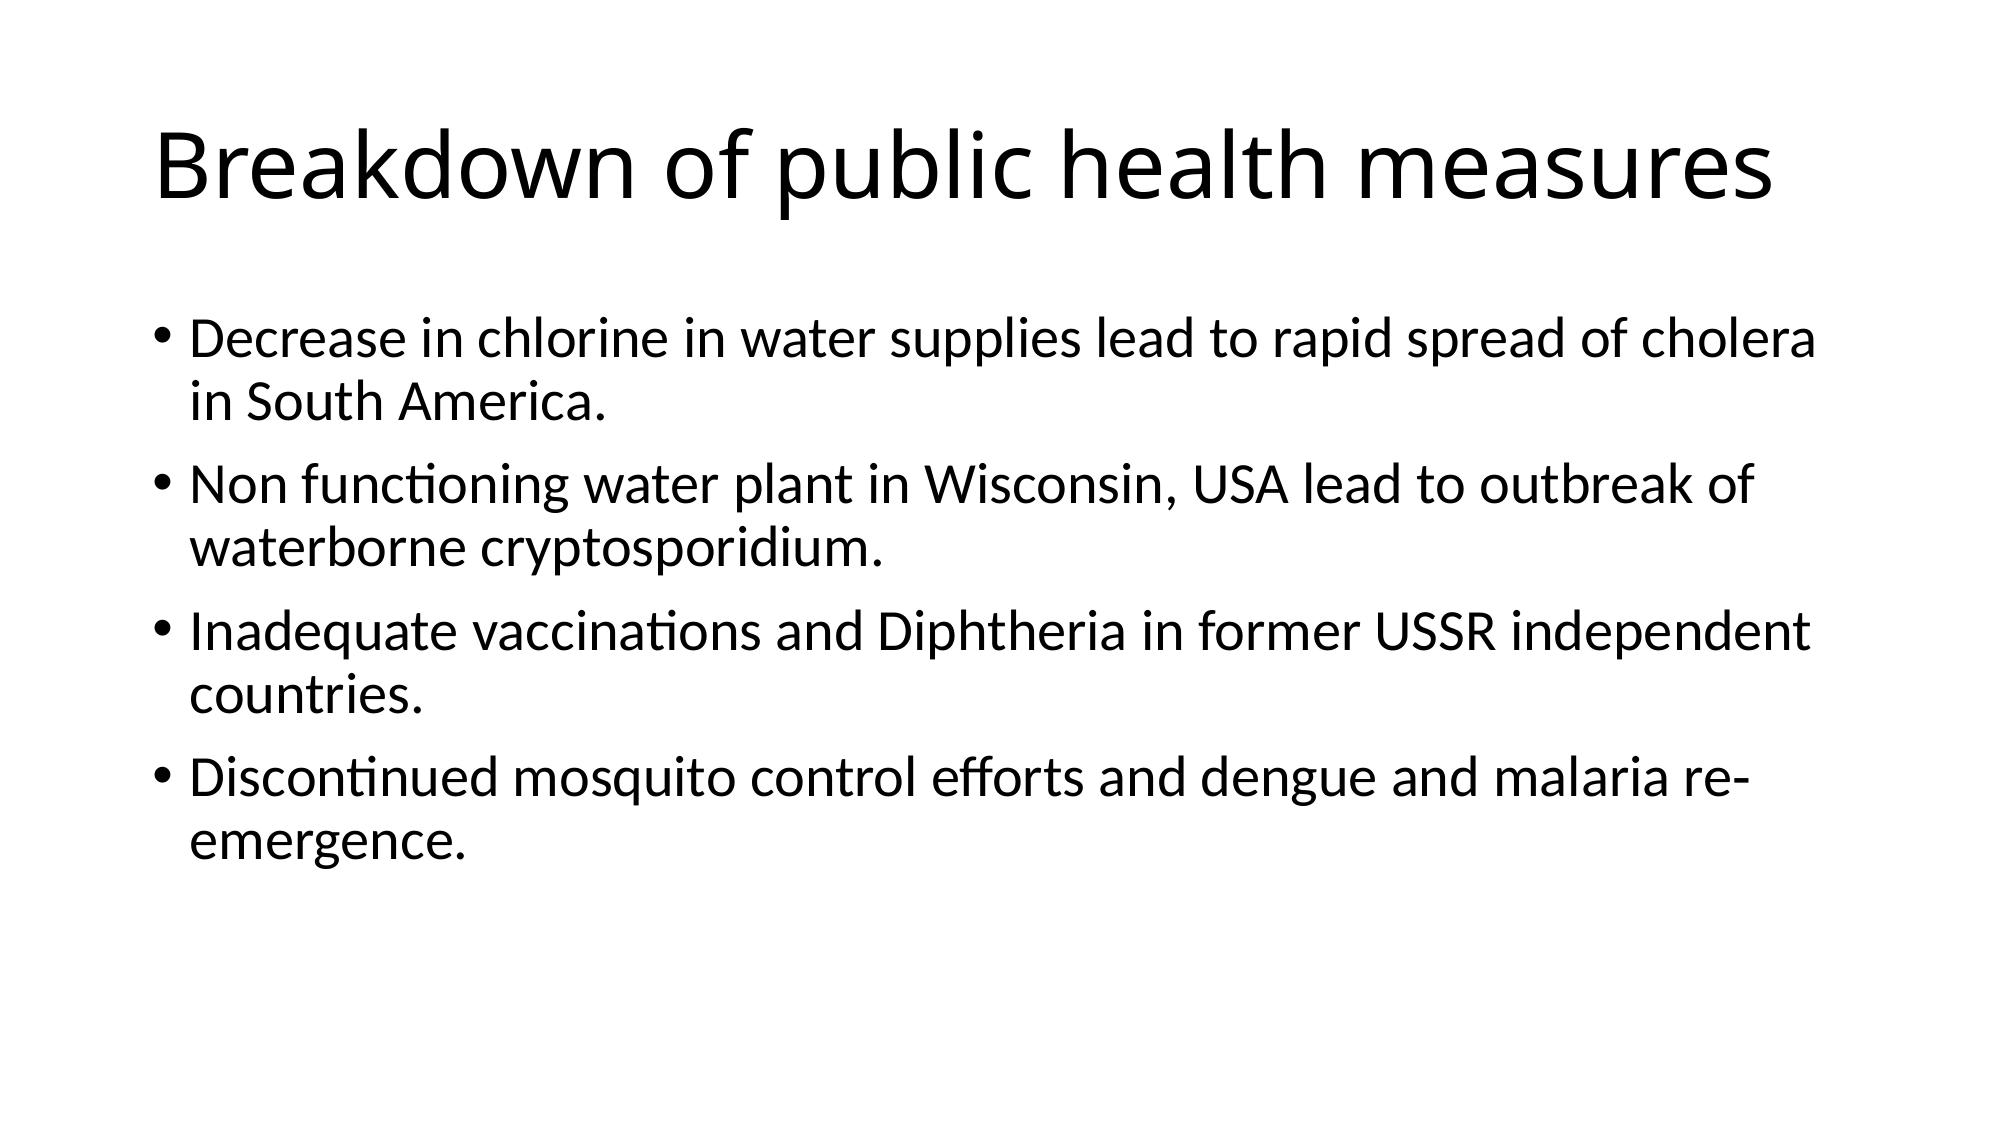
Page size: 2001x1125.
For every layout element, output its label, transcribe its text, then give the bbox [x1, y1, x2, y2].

title Breakdown of public health measures [137, 59, 1863, 278]
list Decrease in chlorine in water supplies lead to rapid spread of cholera in South America. Non functioning water plant in Wisconsin, USA lead to outbreak of waterborne cryptosporidium. Inadequate vaccinations and Diphtheria in former USSR independent countries. Discontinued mosquito control efforts and dengue and malaria re‐emergence. [137, 299, 1863, 1014]
